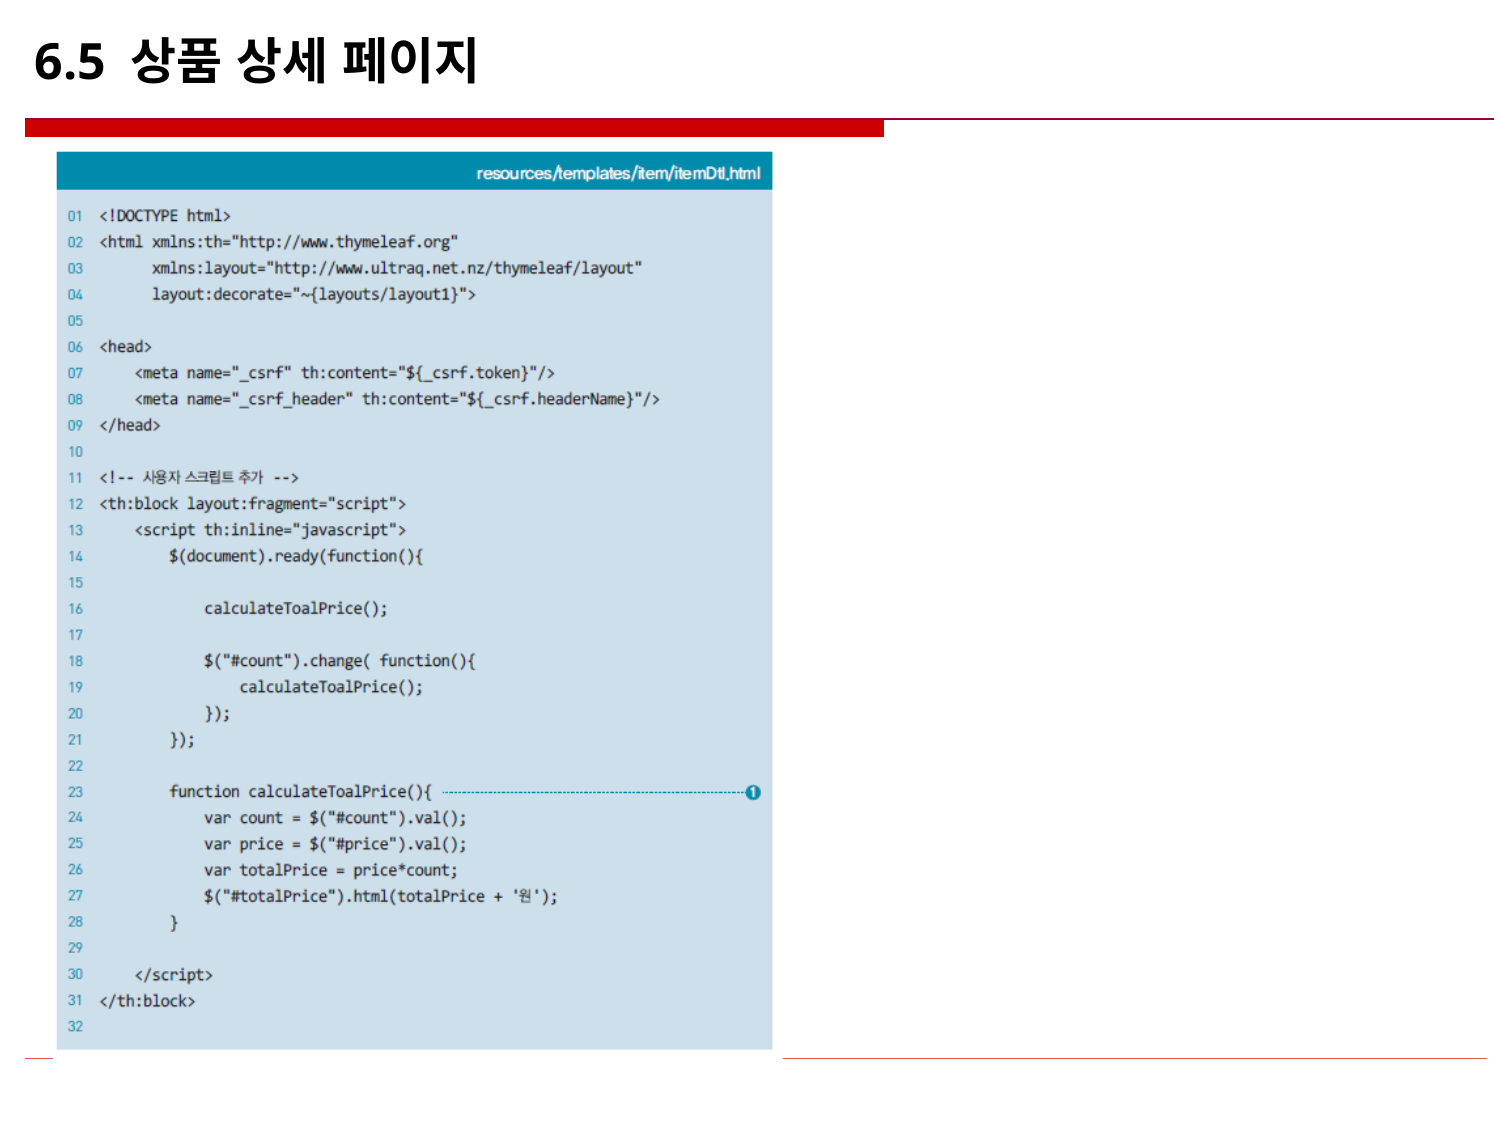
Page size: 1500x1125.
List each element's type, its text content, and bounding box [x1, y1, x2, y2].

title 6.5 상품 상세 페이지 [19, 23, 1370, 96]
picture [52, 148, 783, 1060]
